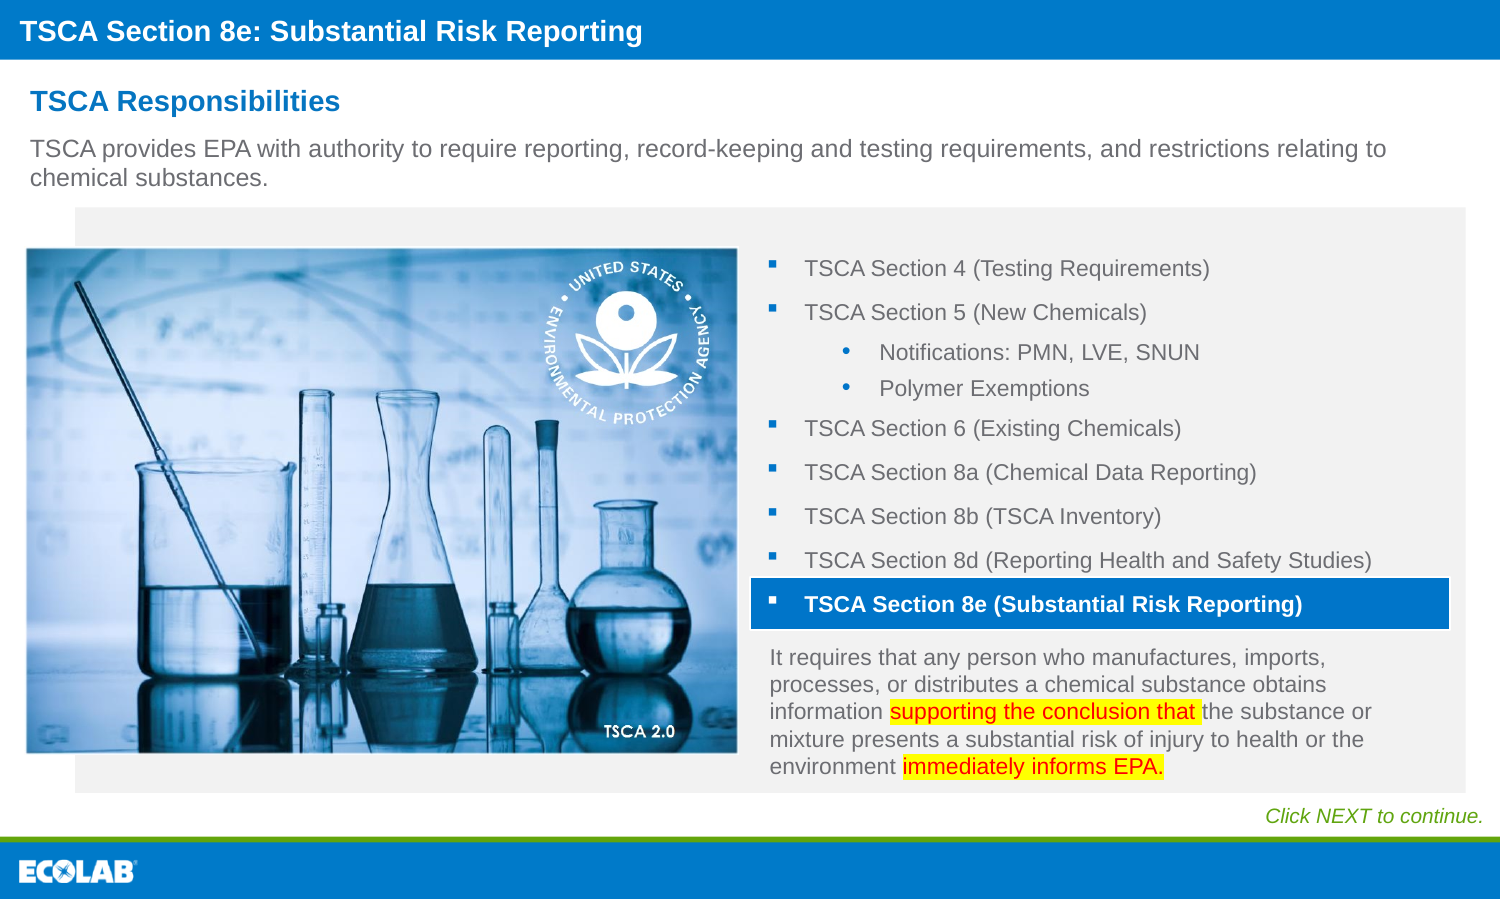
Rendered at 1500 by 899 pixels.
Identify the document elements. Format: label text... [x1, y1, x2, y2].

footer Click NEXT to continue. [814, 794, 1499, 835]
text_box TSCA Section 4 (Testing Requirements) TSCA Section 5 (New Chemicals) Notifications: PMN, LVE, SNUN Polymer Exemptions TSCA Section 6 (Existing Chemicals) TSCA Section 8a (Chemical Data Reporting) TSCA Section 8b (TSCA Inventory) TSCA Section 8d (Reporting Health and Safety Studies) TSCA Section 8e (Substantial Risk Reporting) TSCA Section 11 (Inspection Authority) TSCA Section 12b (Export Notifications) TSCA Section 13 (Import Notifications) [752, 246, 1418, 757]
text_box TSCA provides EPA with authority to require reporting, record-keeping and testing requirements, and restrictions relating to chemical substances. [15, 124, 1425, 200]
text_box [1418, 575, 1452, 632]
picture [24, 245, 739, 755]
text_box It requires that any person who manufactures, imports, processes, or distributes a chemical substance obtains information supporting the conclusion that the substance or mixture presents a substantial risk of injury to health or the environment immediately informs EPA. [754, 634, 1407, 787]
text_box [73, 205, 1468, 795]
picture [12, 854, 143, 889]
title TSCA Responsibilities [15, 74, 1485, 125]
text_box [748, 575, 752, 632]
